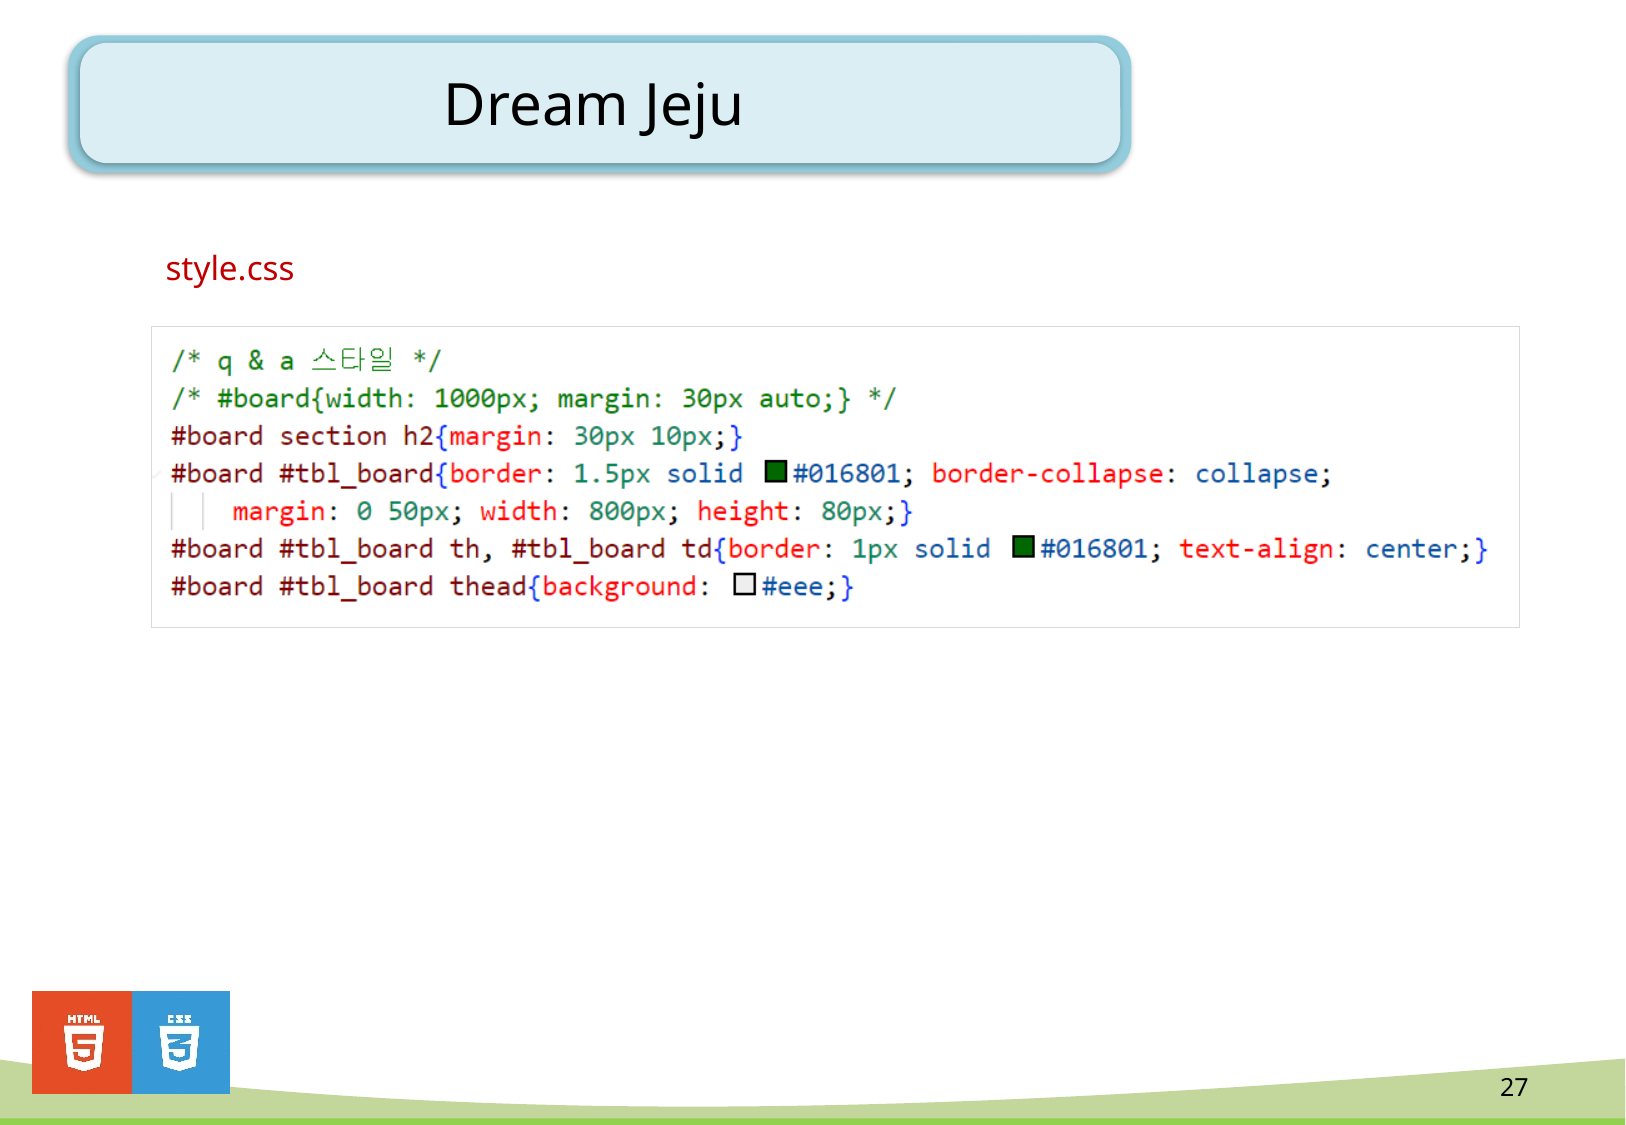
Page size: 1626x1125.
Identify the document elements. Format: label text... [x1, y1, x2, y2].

title Dream Jeju [68, 32, 1121, 173]
picture [32, 991, 230, 1094]
picture [150, 325, 1521, 628]
slide_number 27 [1452, 1058, 1544, 1119]
text_box style.css [150, 219, 329, 295]
